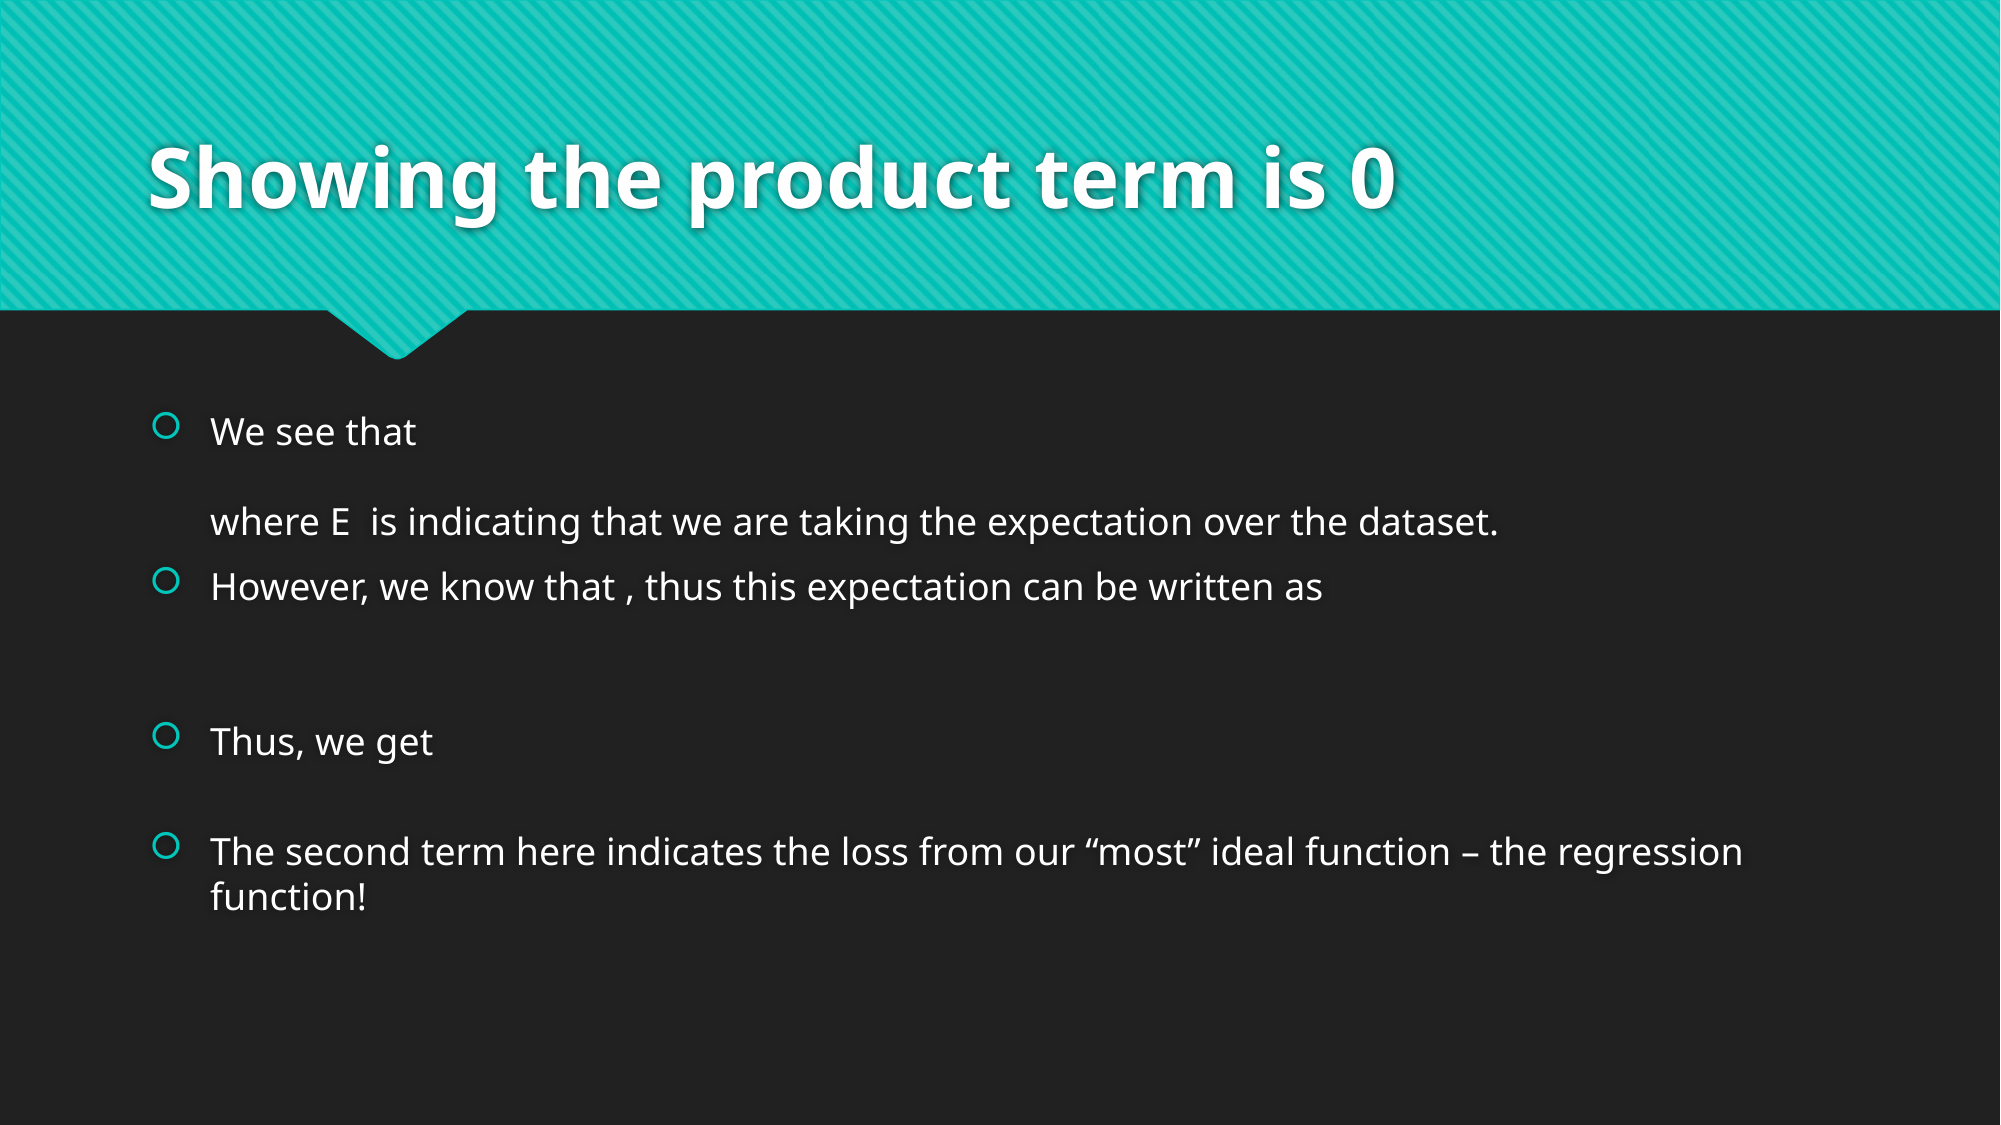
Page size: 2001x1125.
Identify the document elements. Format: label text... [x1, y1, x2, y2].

title Showing the product term is 0 [132, 73, 1868, 233]
